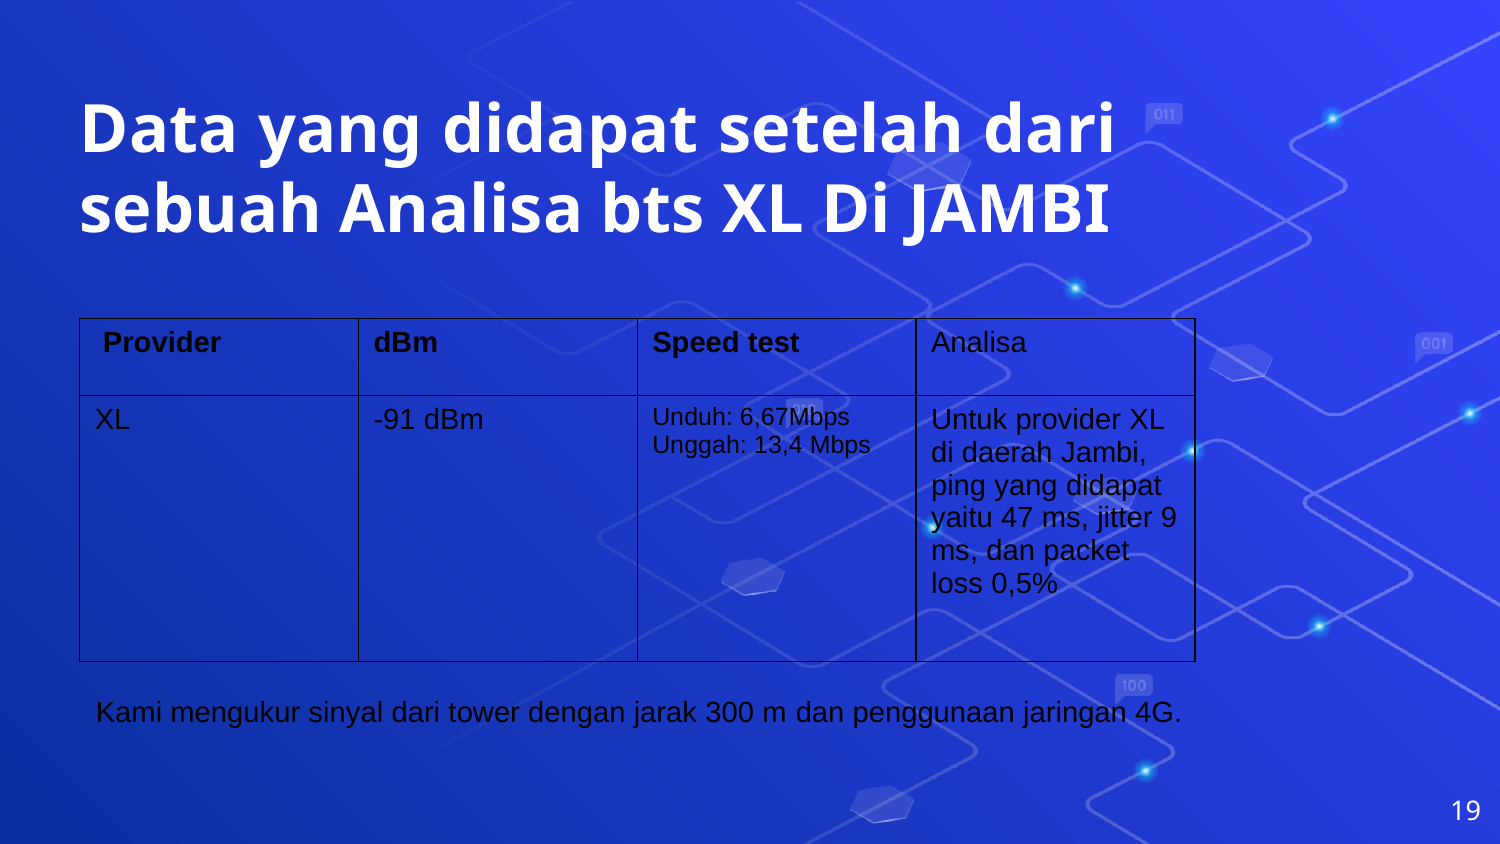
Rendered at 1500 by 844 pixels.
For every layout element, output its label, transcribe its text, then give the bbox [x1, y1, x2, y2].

table_header Provider [80, 319, 358, 395]
title Data yang didapat setelah dari sebuah Analisa bts XL Di JAMBI [79, 93, 1118, 246]
slide_number 19 [1391, 779, 1482, 844]
table_header dBm [359, 319, 637, 395]
picture [0, 0, 1500, 844]
table_header Analisa [917, 319, 1194, 395]
table_cell Unduh: 6,67Mbps Unggah: 13,4 Mbps [638, 396, 915, 661]
text_box Kami mengukur sinyal dari tower dengan jarak 300 m dan penggunaan jaringan 4G. [81, 685, 1215, 736]
table_cell -91 dBm [359, 396, 637, 661]
table_cell Untuk provider XL di daerah Jambi, ping yang didapat yaitu 47 ms, jitter 9 ms, dan packet loss 0,5% [917, 396, 1194, 661]
table_header Speed test [638, 319, 915, 395]
table_cell XL [80, 396, 358, 661]
